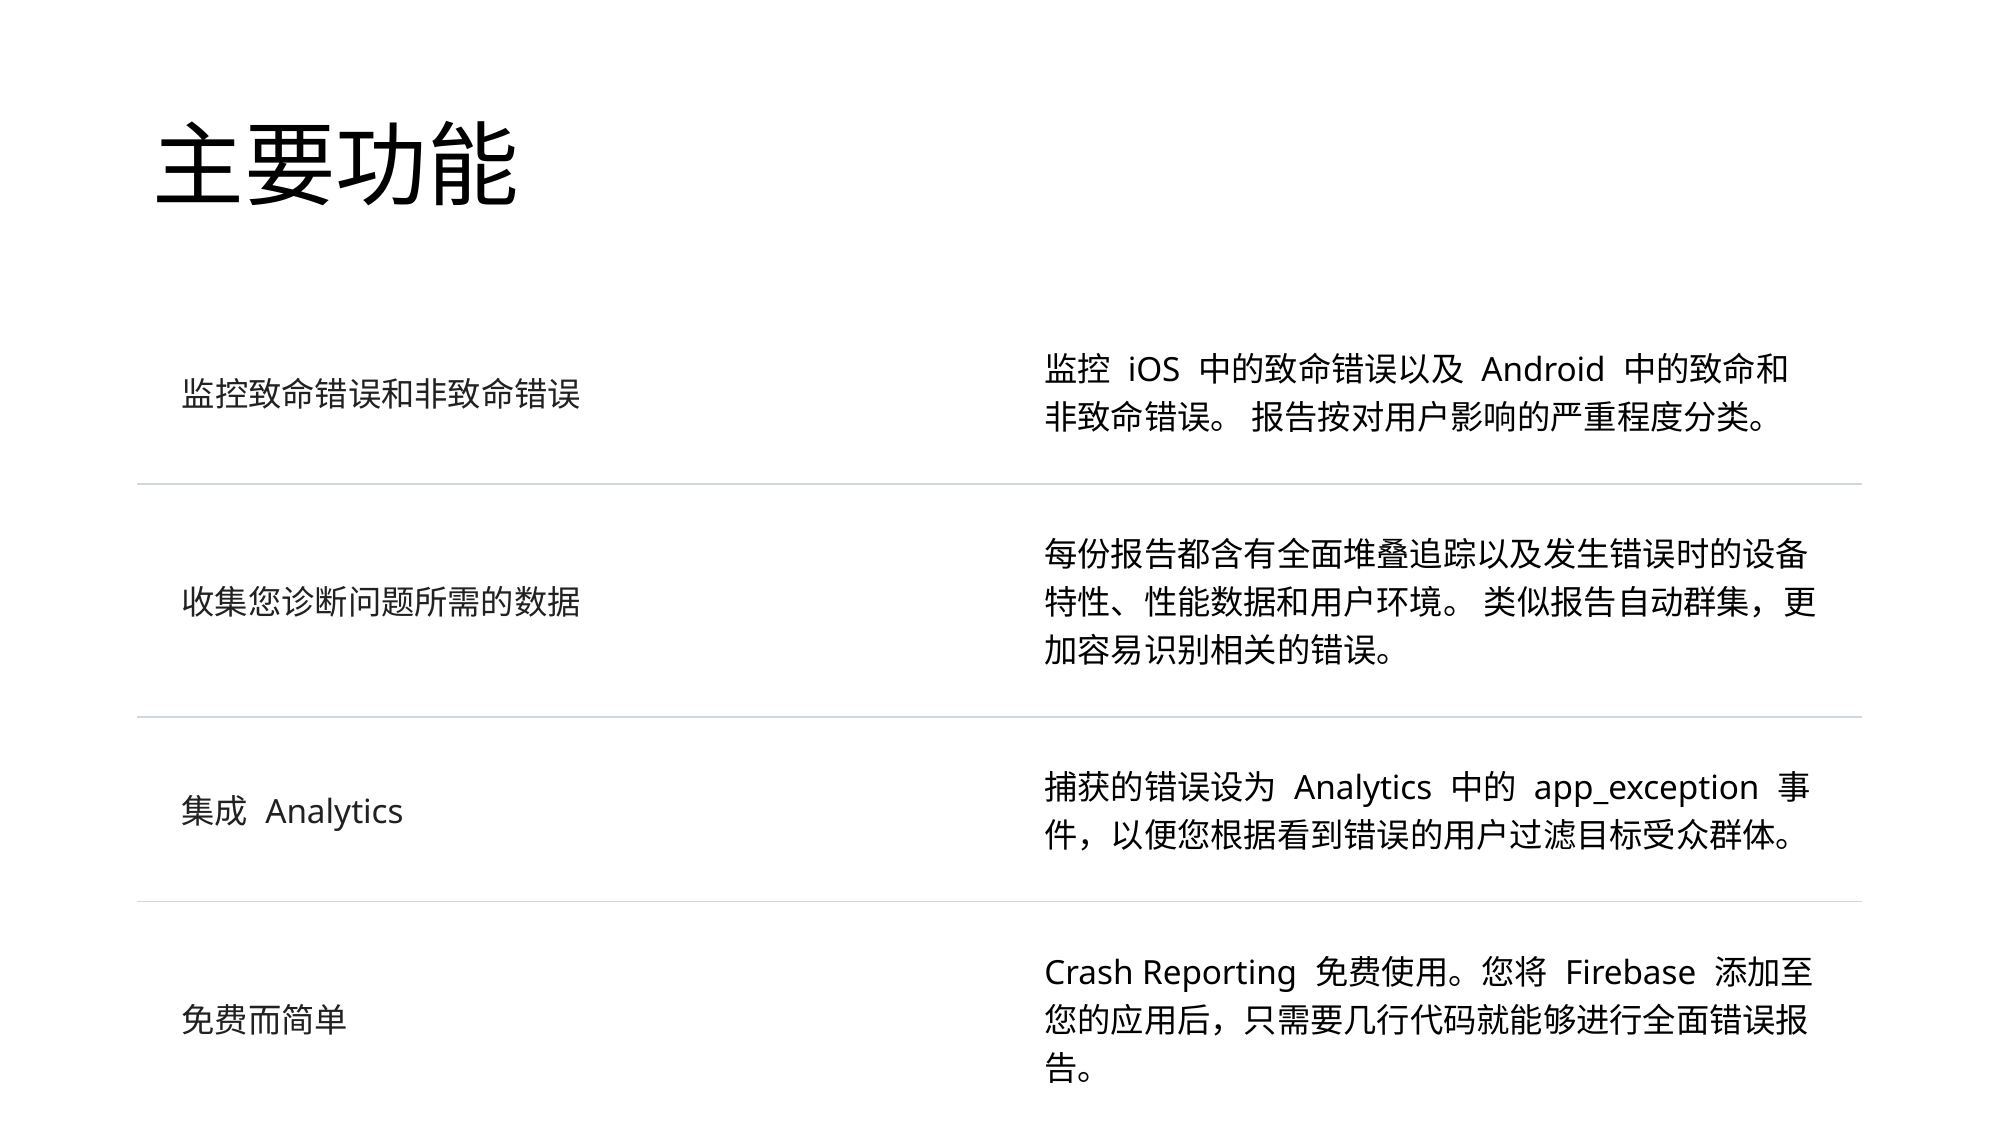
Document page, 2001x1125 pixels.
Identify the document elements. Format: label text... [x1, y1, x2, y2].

table_header 监控 iOS 中的致命错误以及 Android 中的致命和非致命错误。 报告按对用户影响的严重程度分类。 [1000, 299, 1862, 483]
table_cell 集成 Analytics [137, 718, 1000, 901]
table_cell 免费而简单 [137, 902, 1000, 1125]
table_header 监控致命错误和非致命错误 [137, 299, 1000, 483]
table_cell 收集您诊断问题所需的数据 [137, 485, 1000, 716]
table_cell 每份报告都含有全面堆叠追踪以及发生错误时的设备特性、性能数据和用户环境。 类似报告自动群集，更加容易识别相关的错误。 [1000, 485, 1862, 716]
table_cell 捕获的错误设为 Analytics 中的 app_exception 事件，以便您根据看到错误的用户过滤目标受众群体。 [1000, 718, 1862, 901]
title 主要功能 [137, 59, 1863, 278]
table_cell Crash Reporting 免费使用。您将 Firebase 添加至您的应用后，只需要几行代码就能够进行全面错误报告。 [1000, 902, 1862, 1125]
